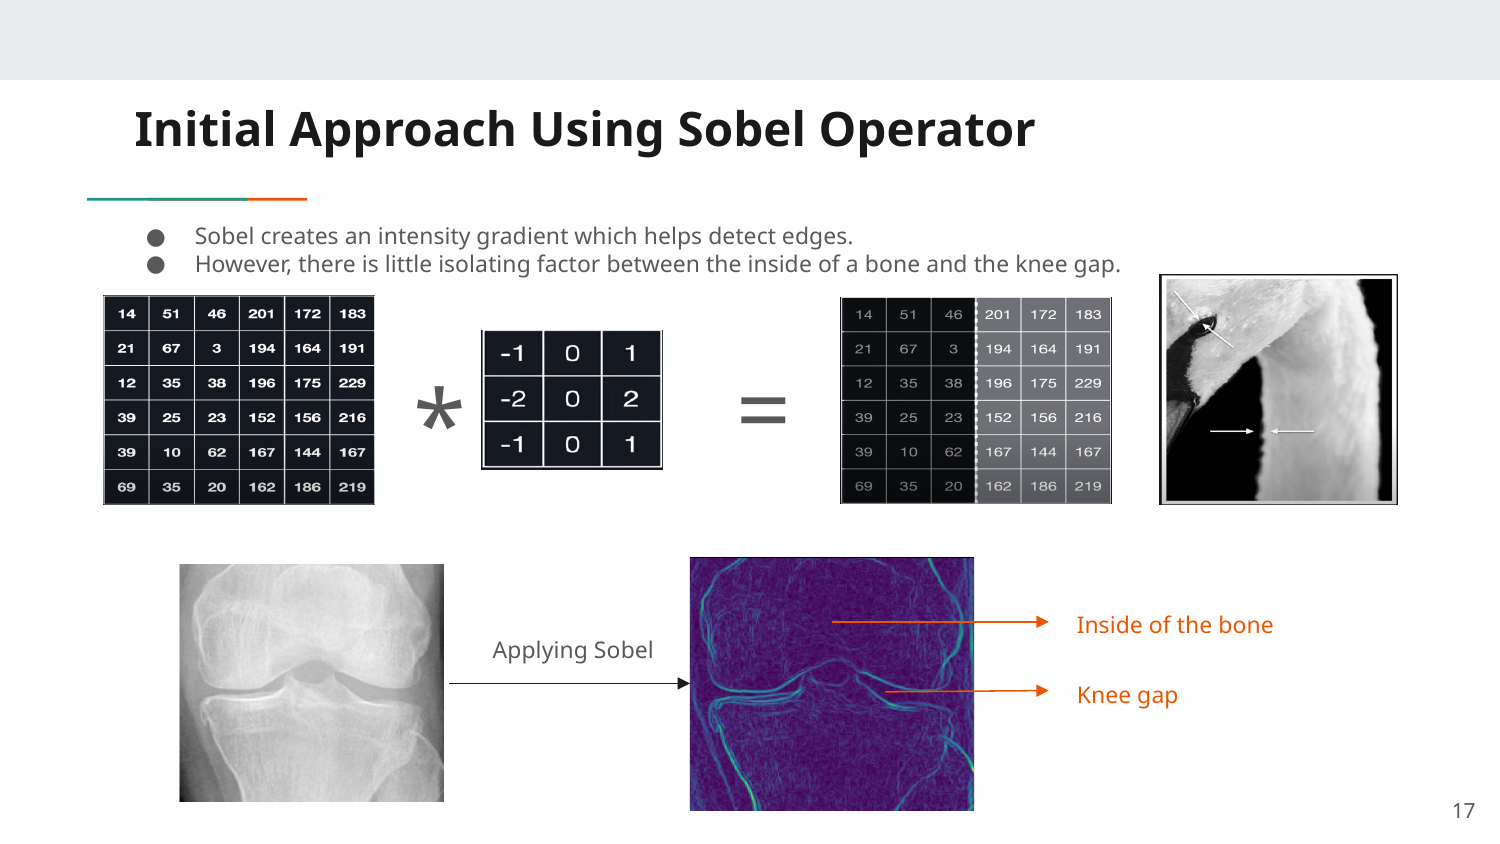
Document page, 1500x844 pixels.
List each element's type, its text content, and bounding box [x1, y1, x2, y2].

picture [103, 295, 375, 505]
picture [481, 330, 663, 470]
picture [1159, 274, 1398, 505]
text_box * [398, 348, 457, 494]
text_box = [721, 333, 779, 479]
title Initial Approach Using Sobel Operator [119, 83, 1381, 172]
text_box Sobel creates an intensity gradient which helps detect edges. However, there is little isolating factor between the inside of a bone and the knee gap. [104, 206, 1426, 325]
text_box Applying Sobel [477, 621, 679, 677]
picture [689, 555, 975, 812]
text_box Knee gap [1061, 666, 1359, 722]
text_box Inside of the bone [1061, 596, 1359, 652]
picture [840, 296, 1112, 504]
slide_number ‹#› [1400, 779, 1491, 844]
picture [171, 558, 450, 809]
